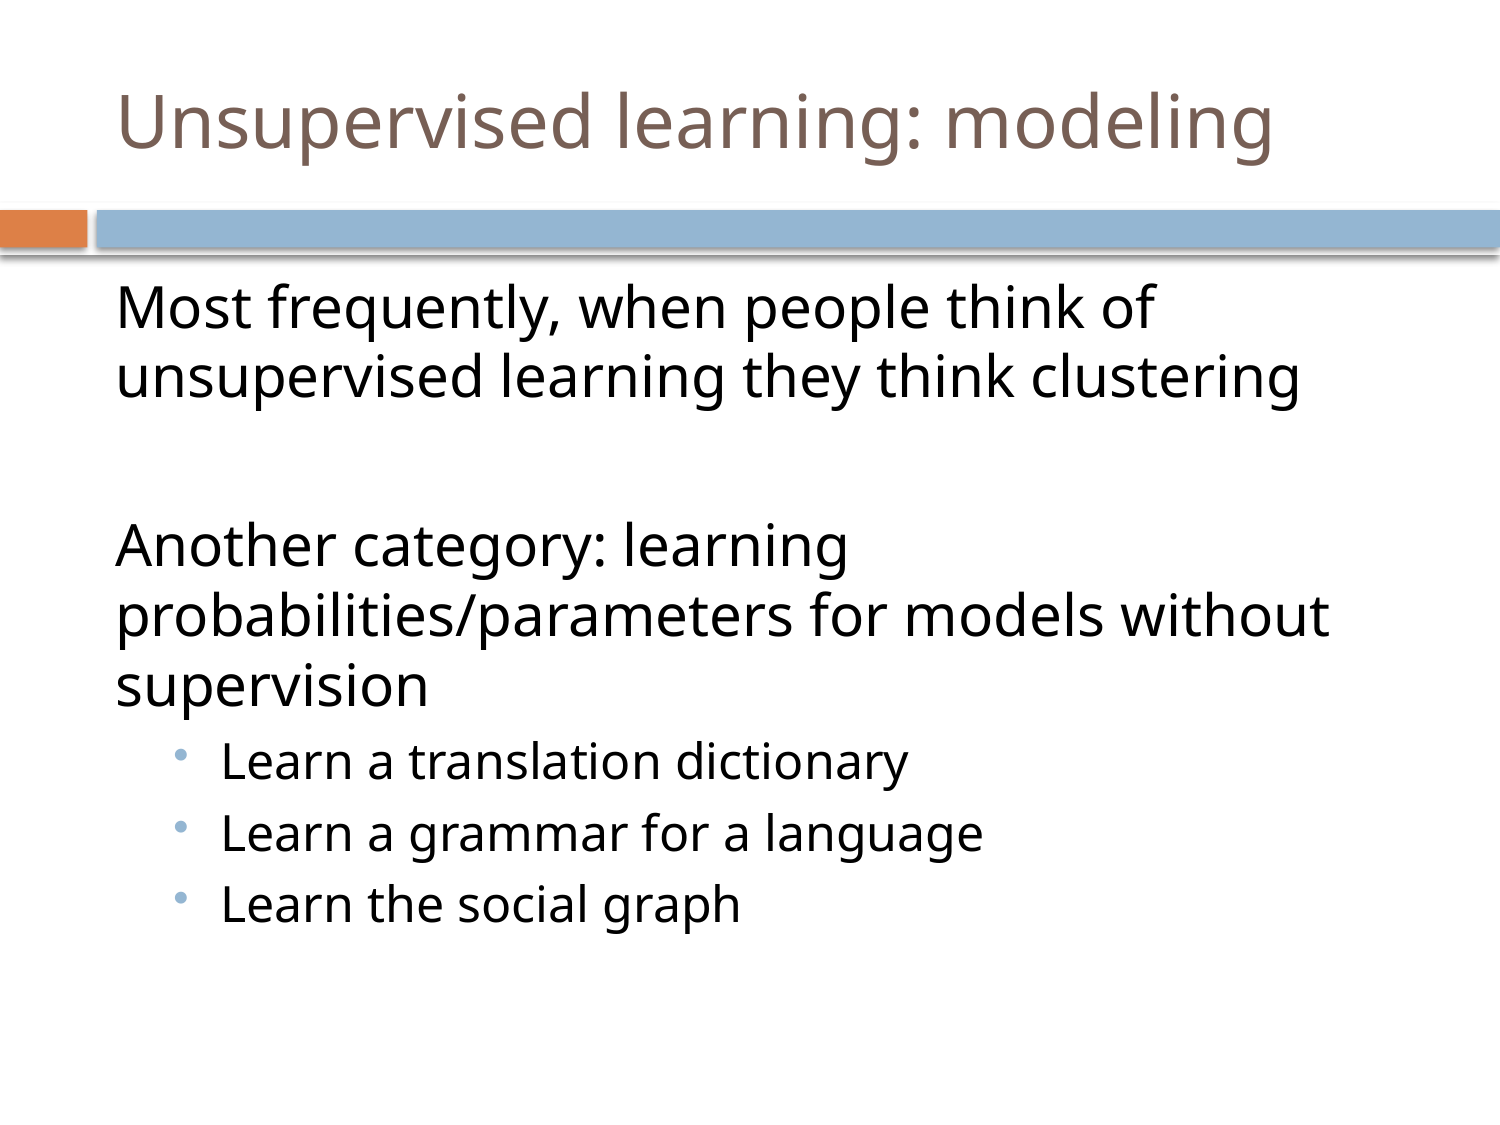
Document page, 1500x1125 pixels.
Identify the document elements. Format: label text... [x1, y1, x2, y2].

title Unsupervised learning: modeling [100, 37, 1438, 200]
list Most frequently, when people think of unsupervised learning they think clustering Another category: learning probabilities/parameters for models without supervision Learn a translation dictionary Learn a grammar for a language Learn the social graph [100, 262, 1438, 1000]
